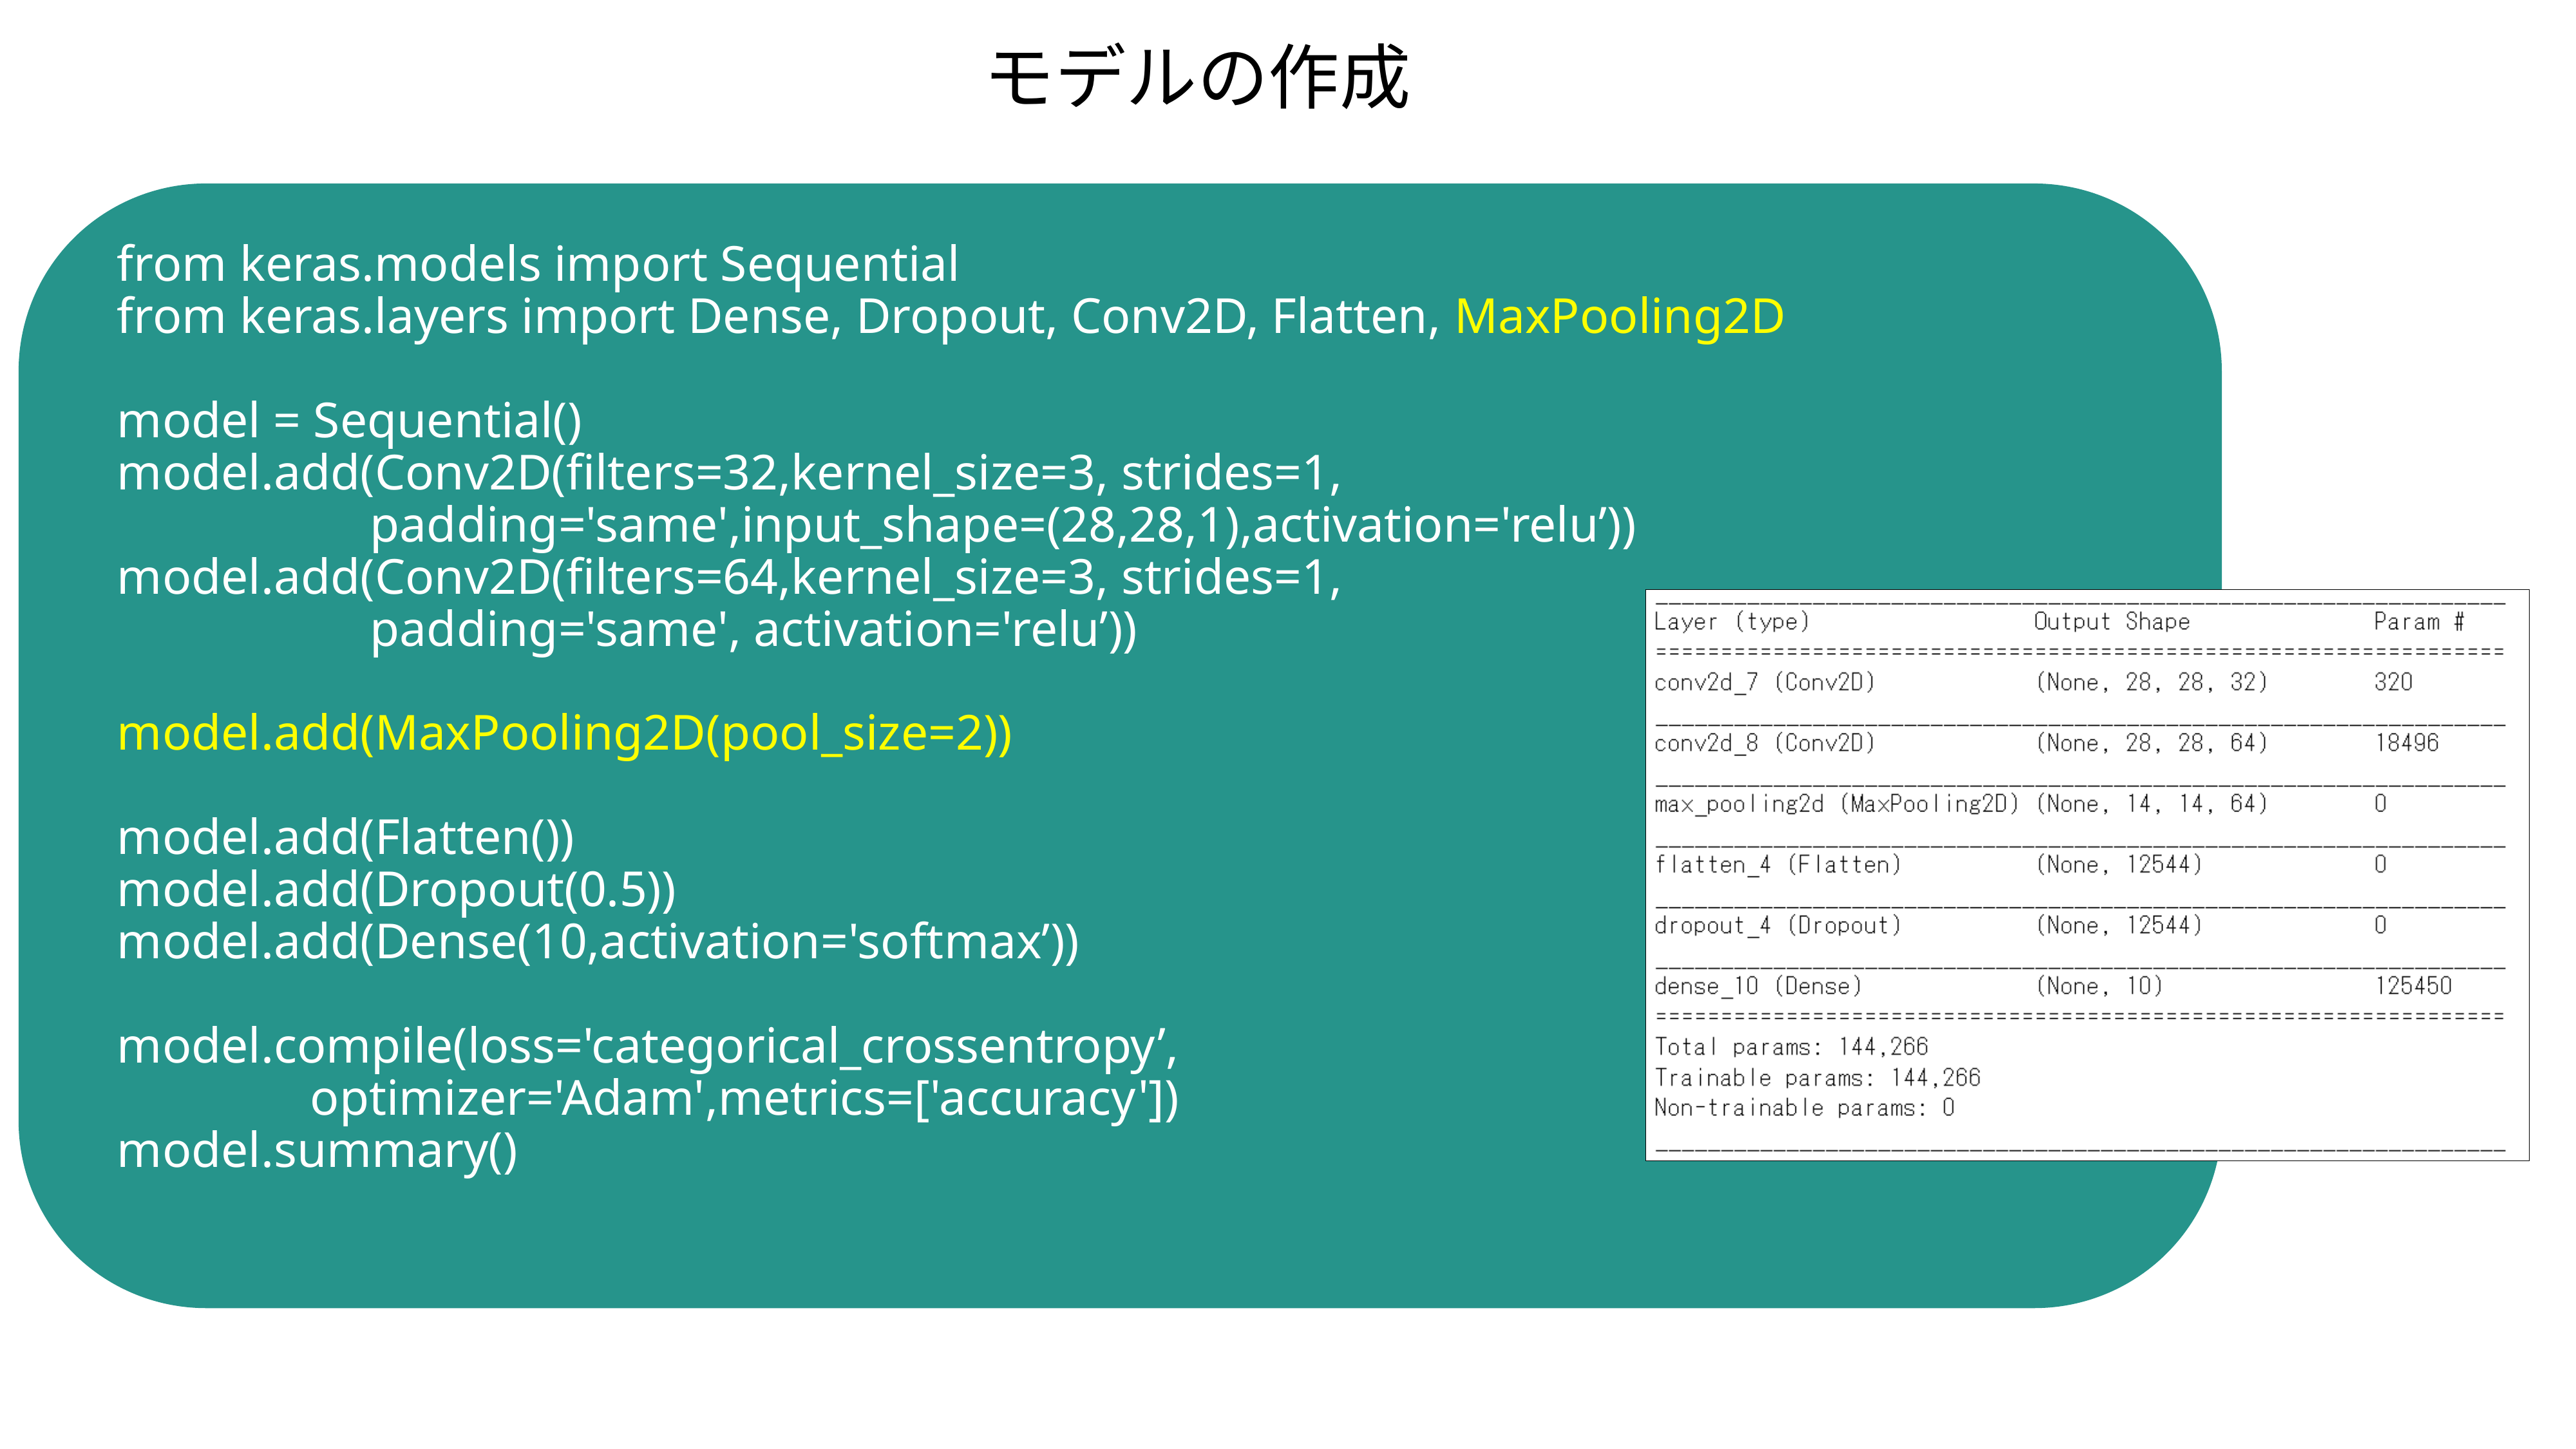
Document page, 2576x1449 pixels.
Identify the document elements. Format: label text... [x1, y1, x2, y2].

text_box [18, 183, 2222, 1309]
text_box モデルの作成 [978, 37, 1417, 124]
text_box from keras.models import Sequential from keras.layers import Dense, Dropout, Conv2D, Flatten, MaxPooling2D model = Sequential() model.add(Conv2D(filters=32,kernel_size=3, strides=1, padding='same',input_shape=(28,28,1),activation='relu’)) model.add(Conv2D(filters=64,kernel_size=3, strides=1, padding='same', activation='relu’)) model.add(MaxPooling2D(pool_size=2)) model.add(Flatten()) model.add(Dropout(0.5)) model.add(Dense(10,activation='softmax’)) model.compile(loss='categorical_crossentropy’, optimizer='Adam',metrics=['accuracy']) model.summary() [108, 234, 2103, 1235]
picture [1645, 589, 2530, 1161]
